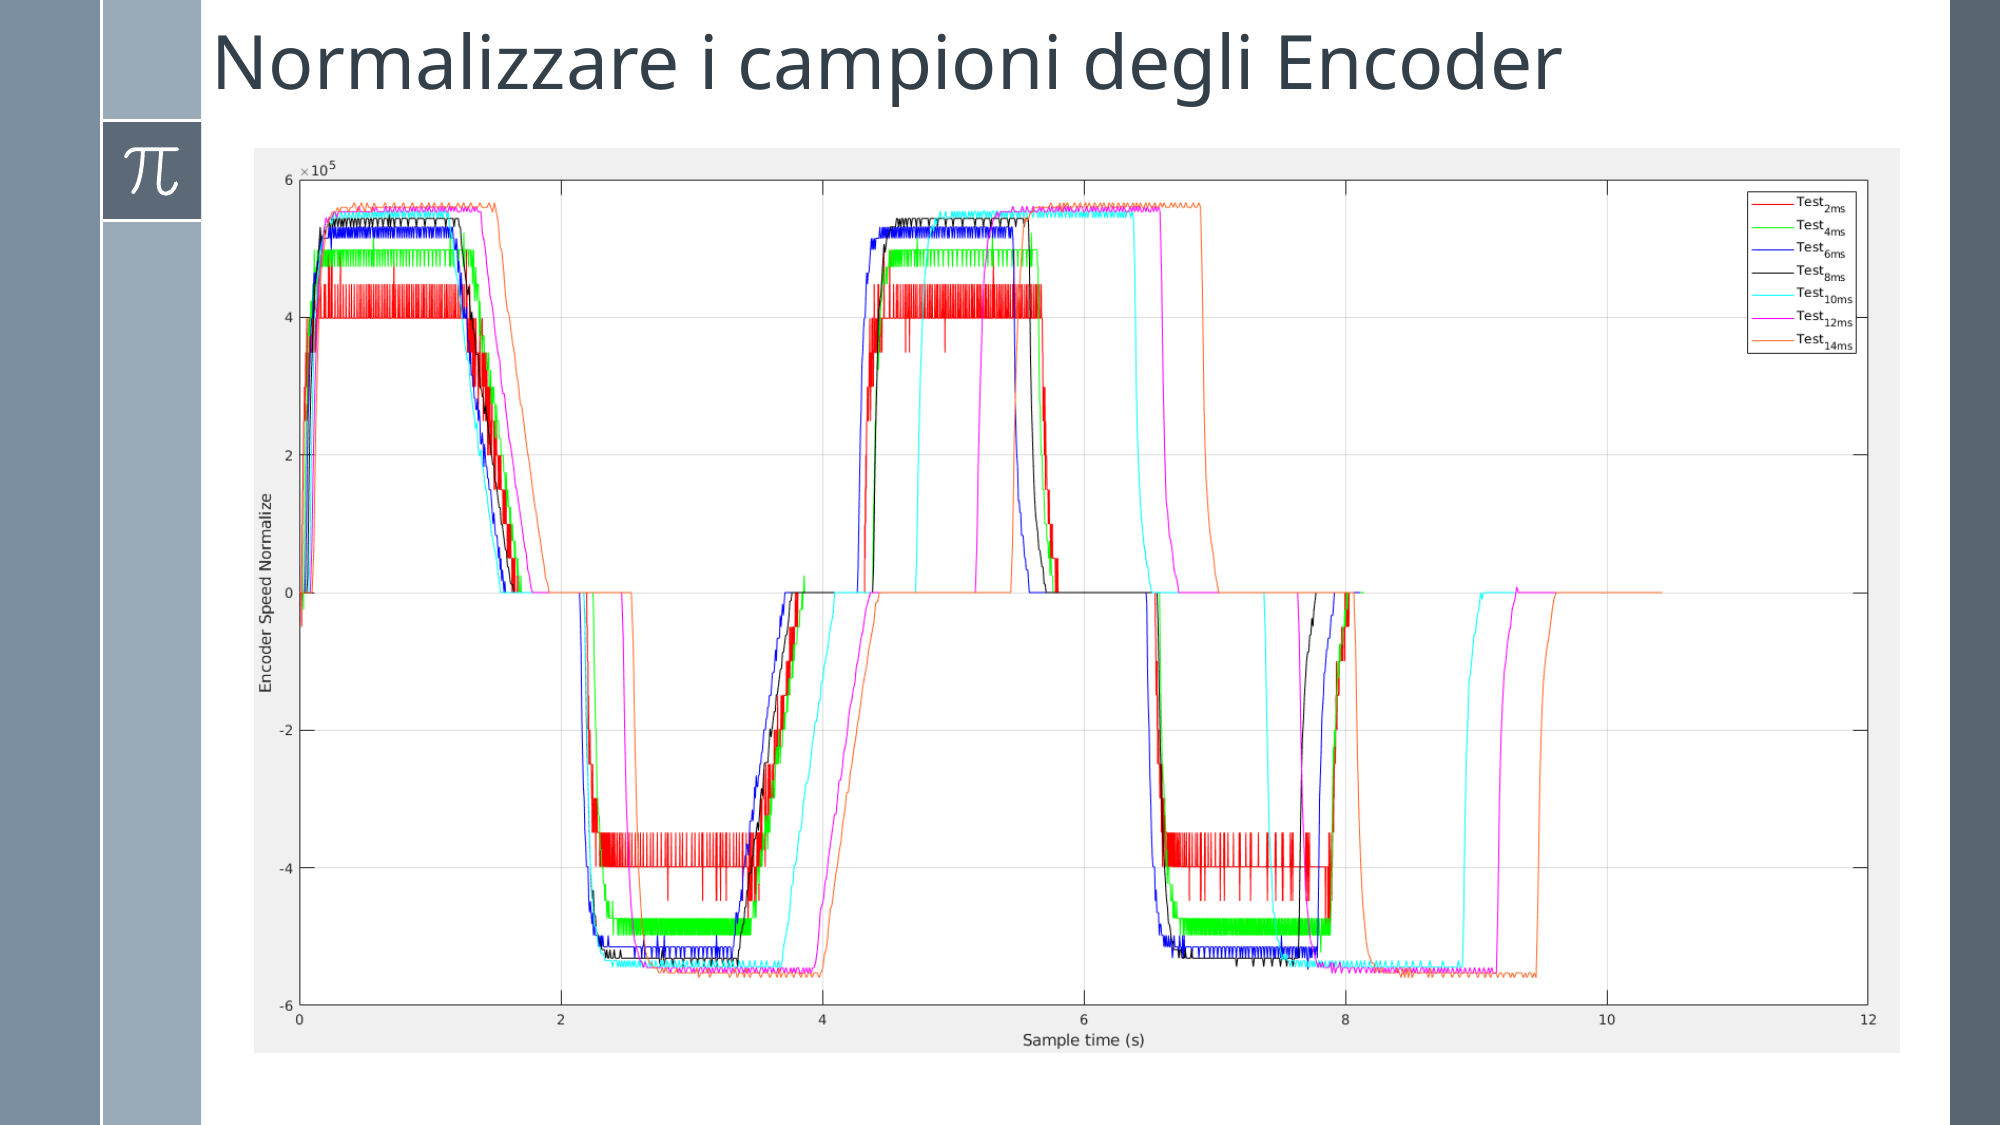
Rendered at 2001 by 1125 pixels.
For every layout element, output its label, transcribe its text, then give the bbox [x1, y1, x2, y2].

picture [254, 148, 1900, 1053]
title Normalizzare i campioni degli Encoder [196, 7, 1802, 114]
